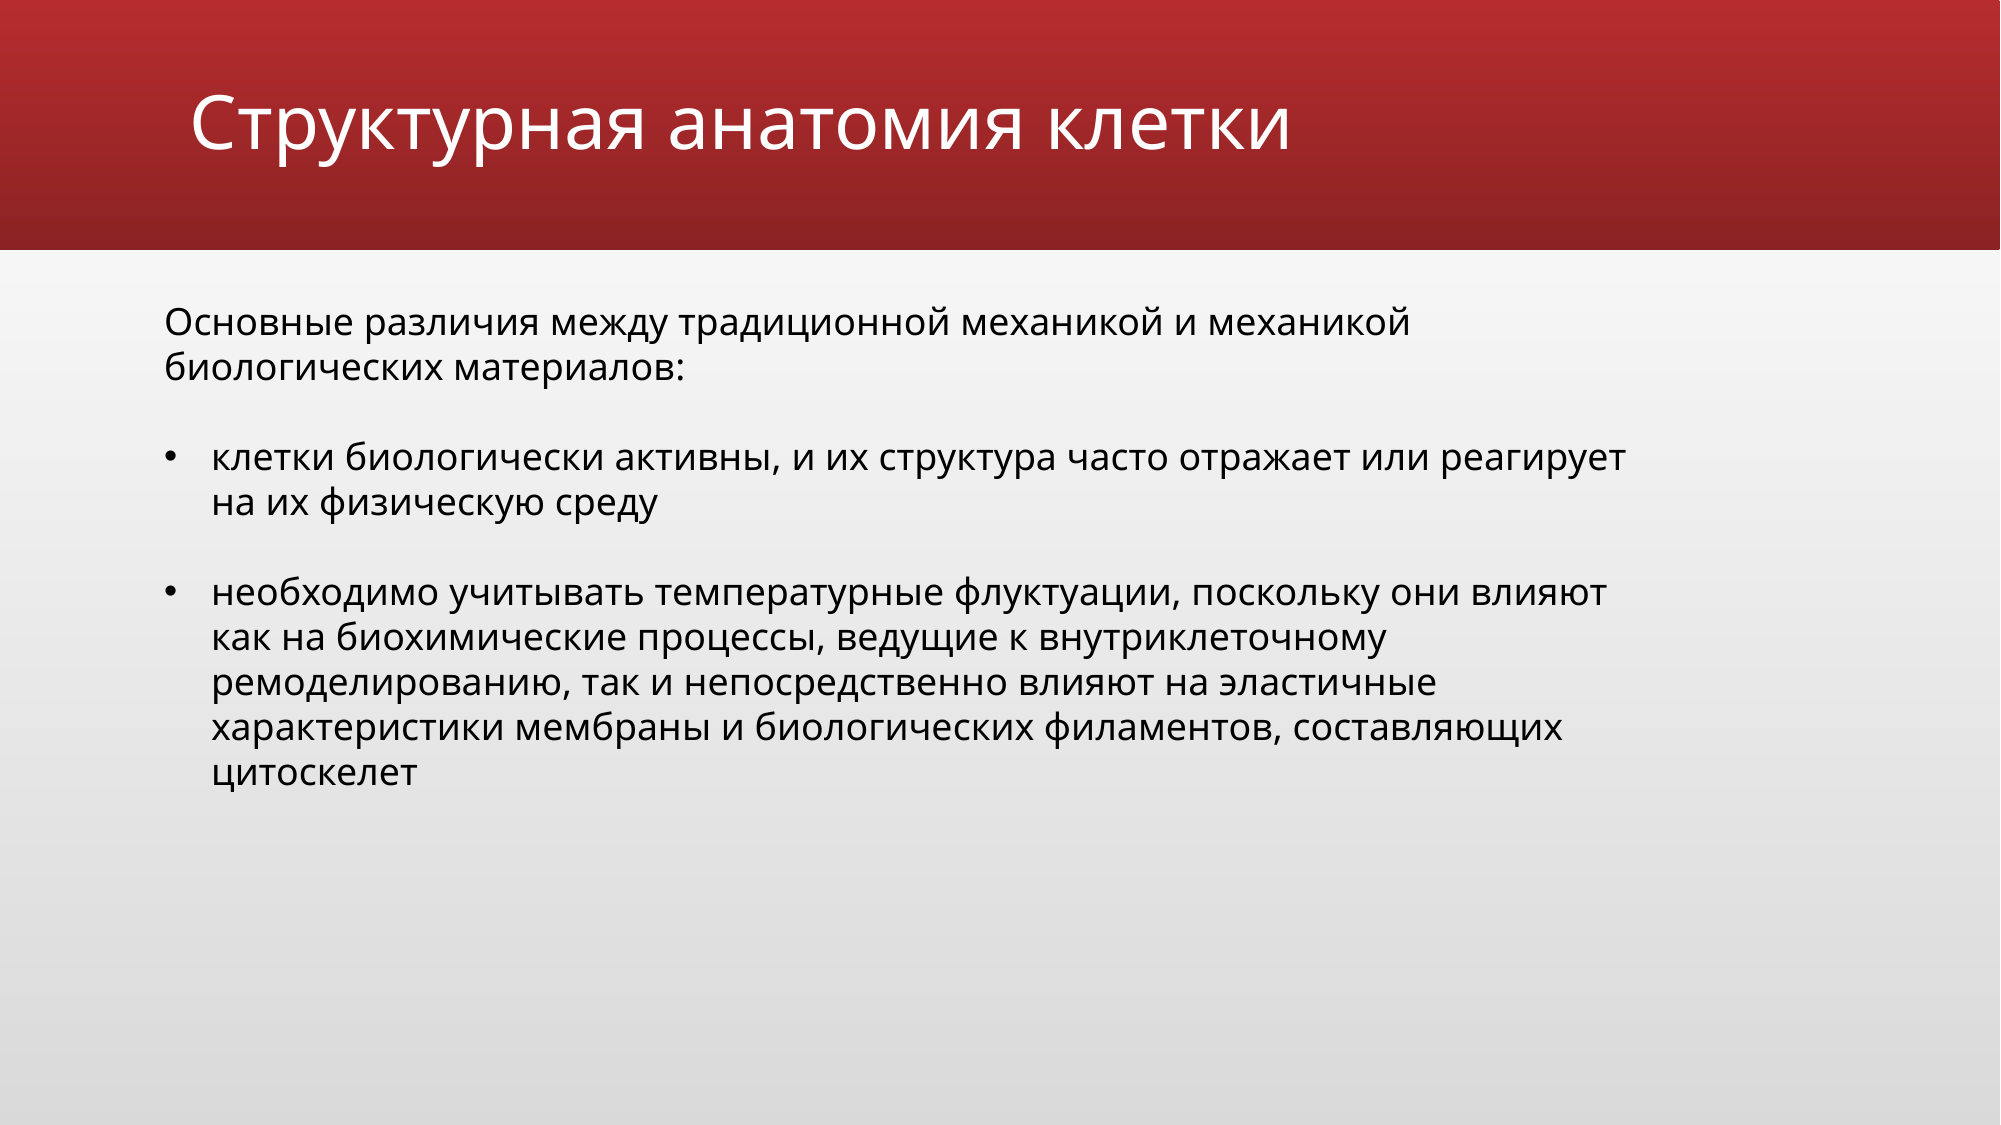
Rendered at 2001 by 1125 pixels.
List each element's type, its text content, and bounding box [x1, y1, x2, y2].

title Структурная анатомия клетки [174, 16, 1825, 234]
text_box Основные различия между традиционной механикой и механикой биологических материалов: клетки биологически активны, и их структура часто отражает или реагирует на их физическую среду необходимо учитывать температурные флуктуации, поскольку они влияют как на биохимические процессы, ведущие к внутриклеточному ремоделированию, так и непосредственно влияют на эластичные характеристики мембраны и биологических филаментов, составляющих цитоскелет [149, 290, 1693, 801]
